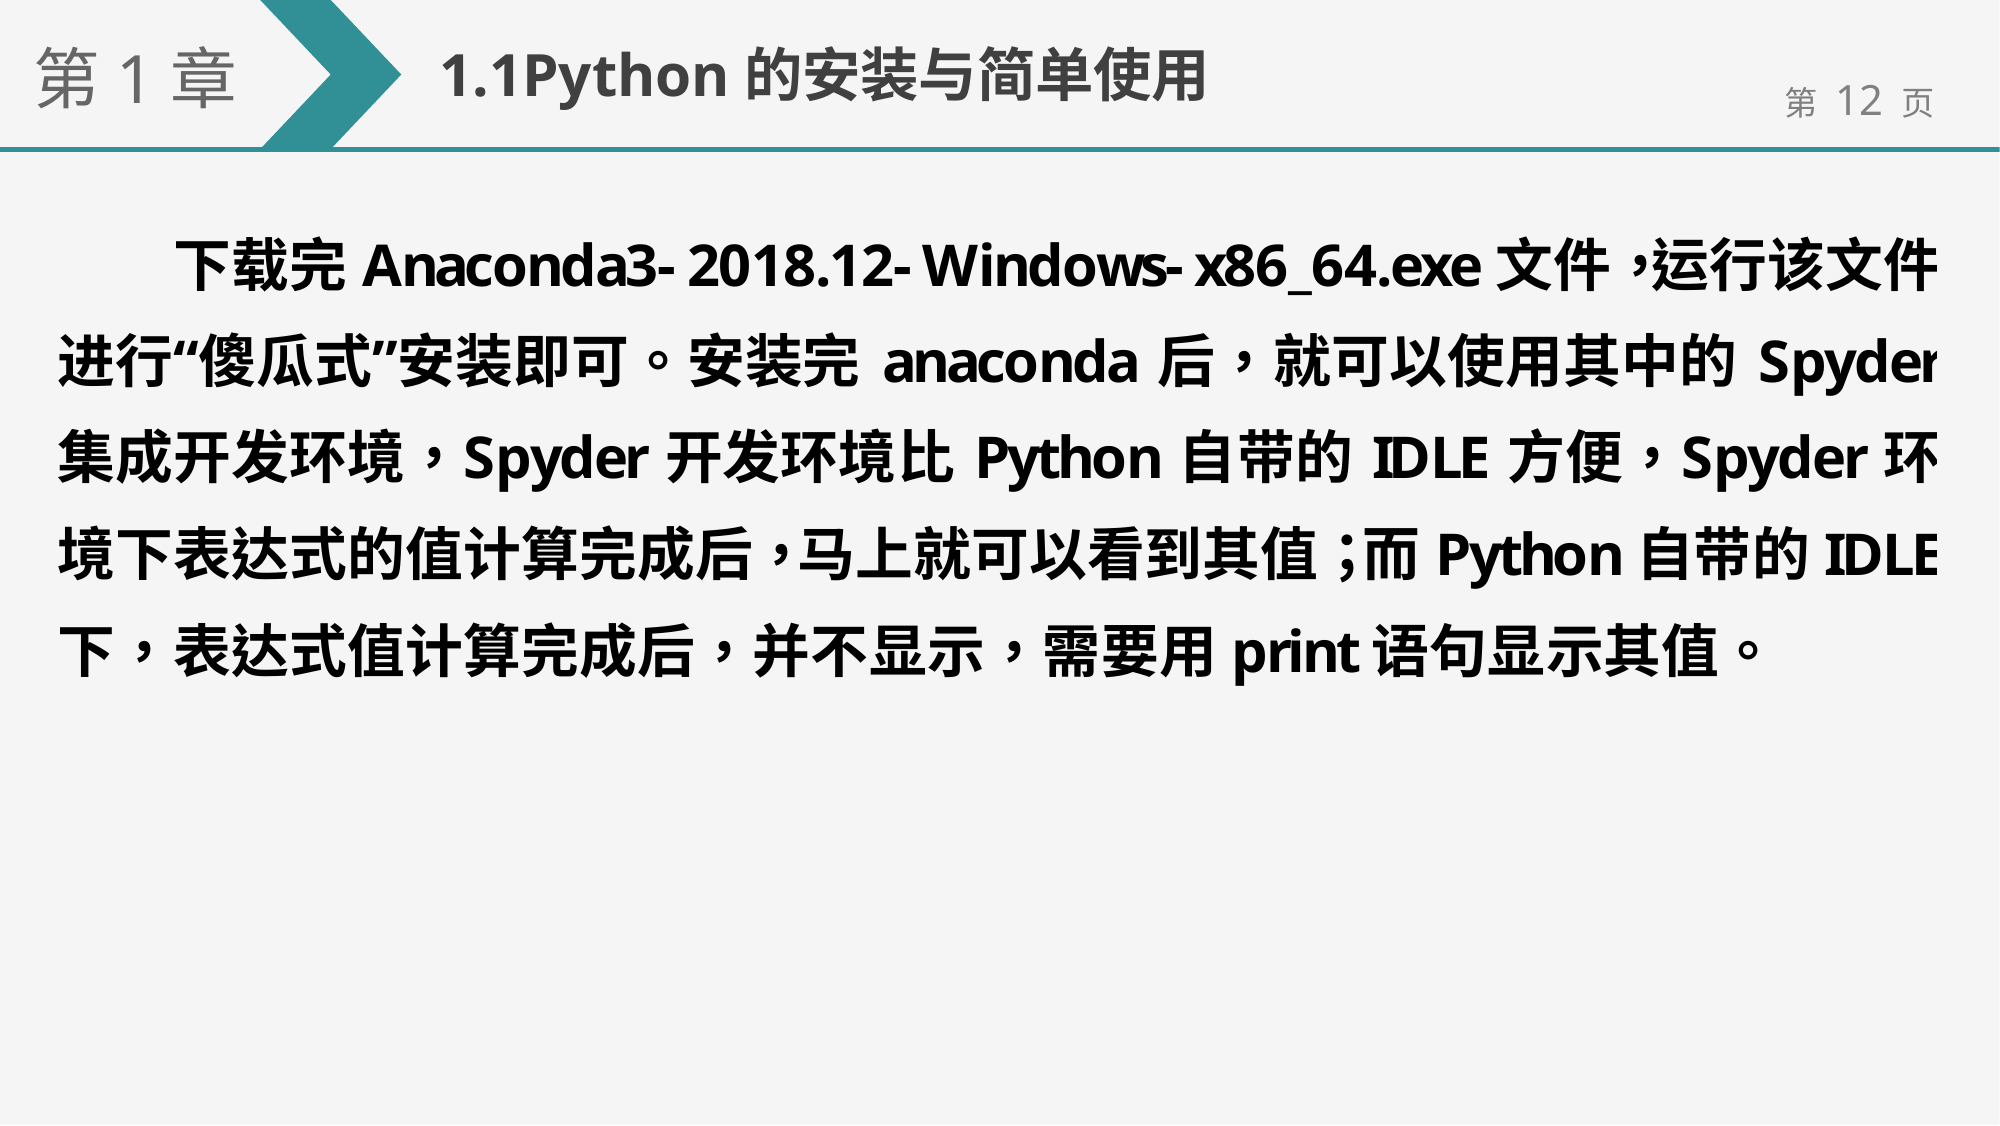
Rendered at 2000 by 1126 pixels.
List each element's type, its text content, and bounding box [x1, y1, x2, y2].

text_box [258, 0, 403, 148]
text_box 1.1Python的安装与简单使用 [424, 31, 1366, 116]
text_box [57, 217, 1937, 861]
text_box 第1章 [19, 29, 253, 125]
